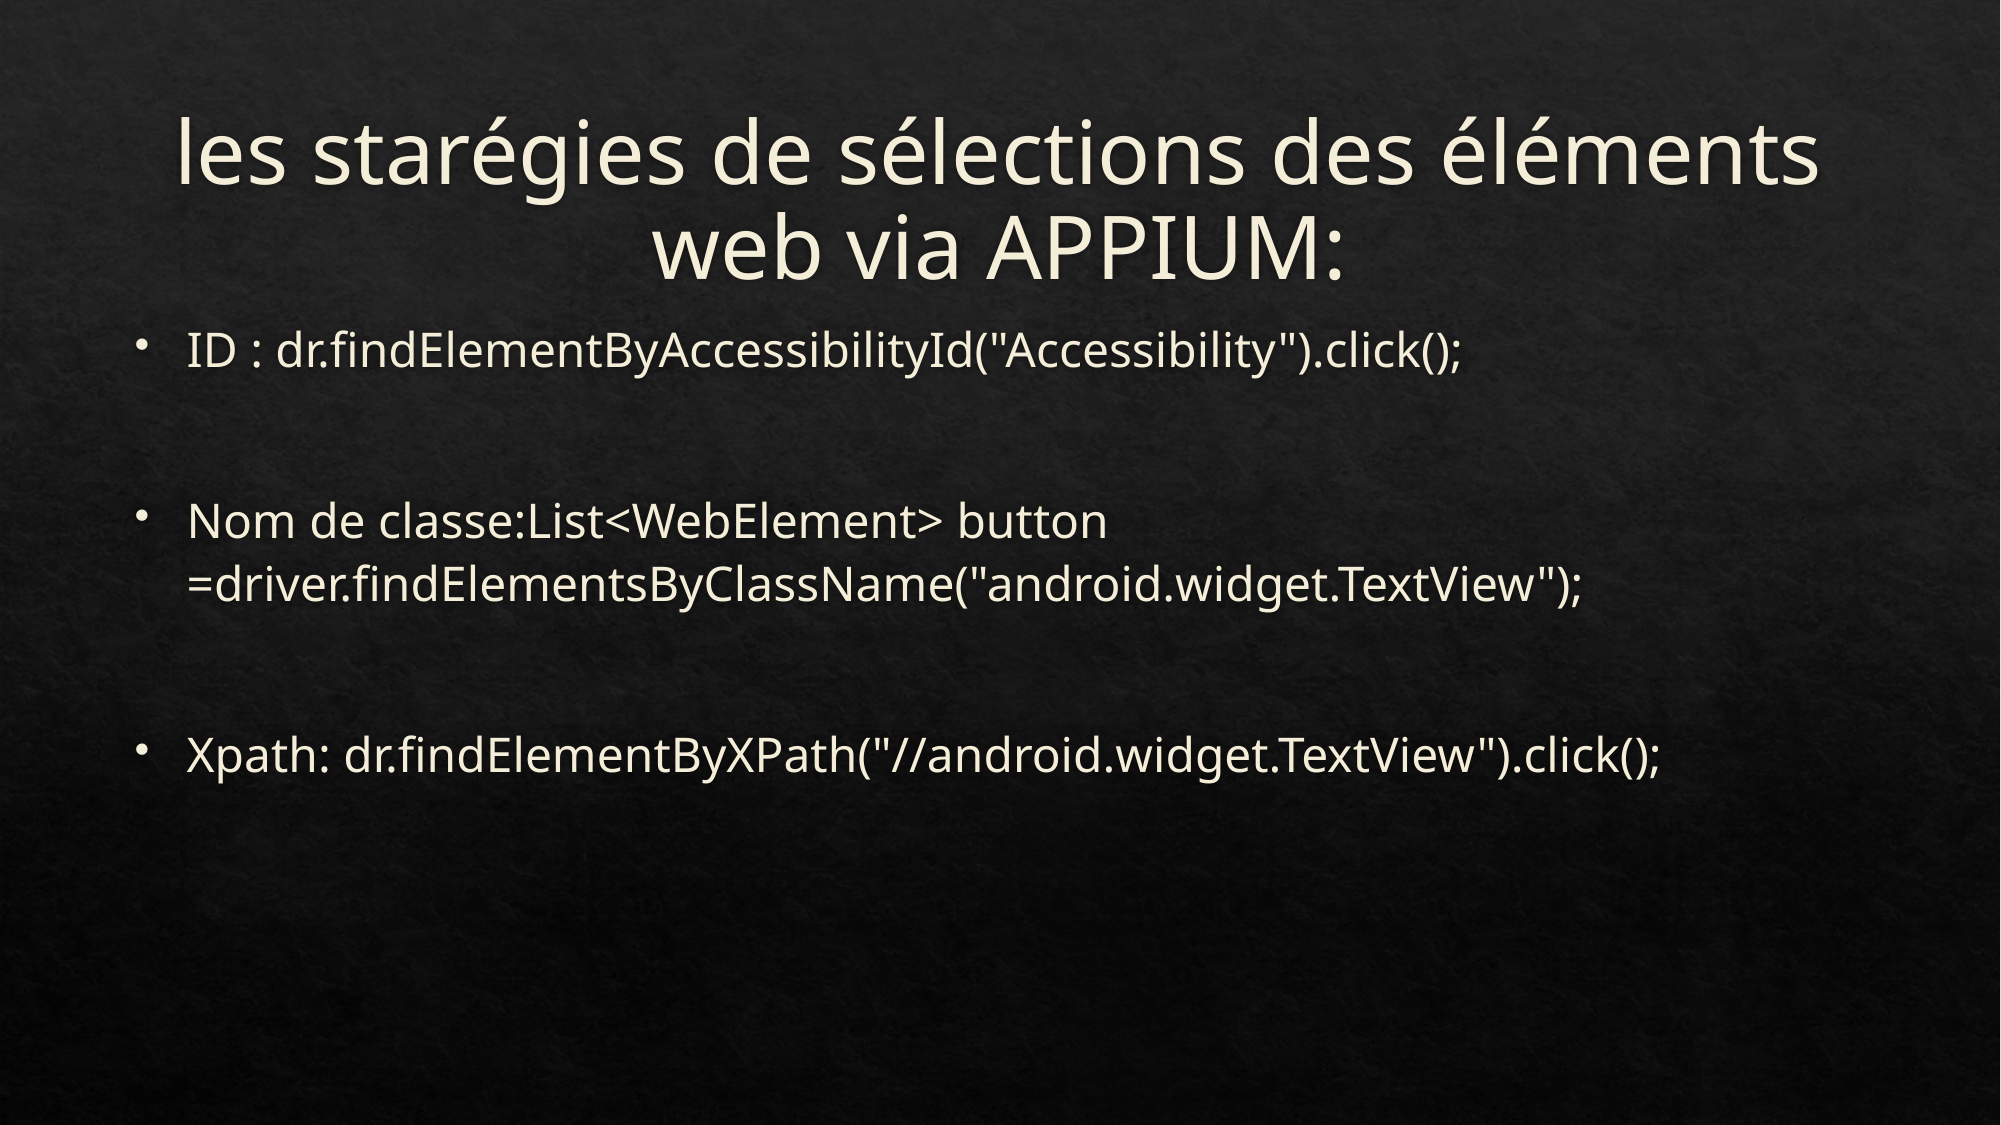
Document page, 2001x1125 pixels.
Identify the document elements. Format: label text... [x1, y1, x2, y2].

list ID : dr.findElementByAccessibilityId("Accessibility").click();​ Nom de classe:List<WebElement> button =driver.findElementsByClassName("android.widget.TextView"); ​ Xpath: dr.findElementByXPath("//android.widget.TextView").click(); [115, 306, 1814, 916]
title les starégies de sélections des éléments web via APPIUM: [149, 99, 1849, 307]
